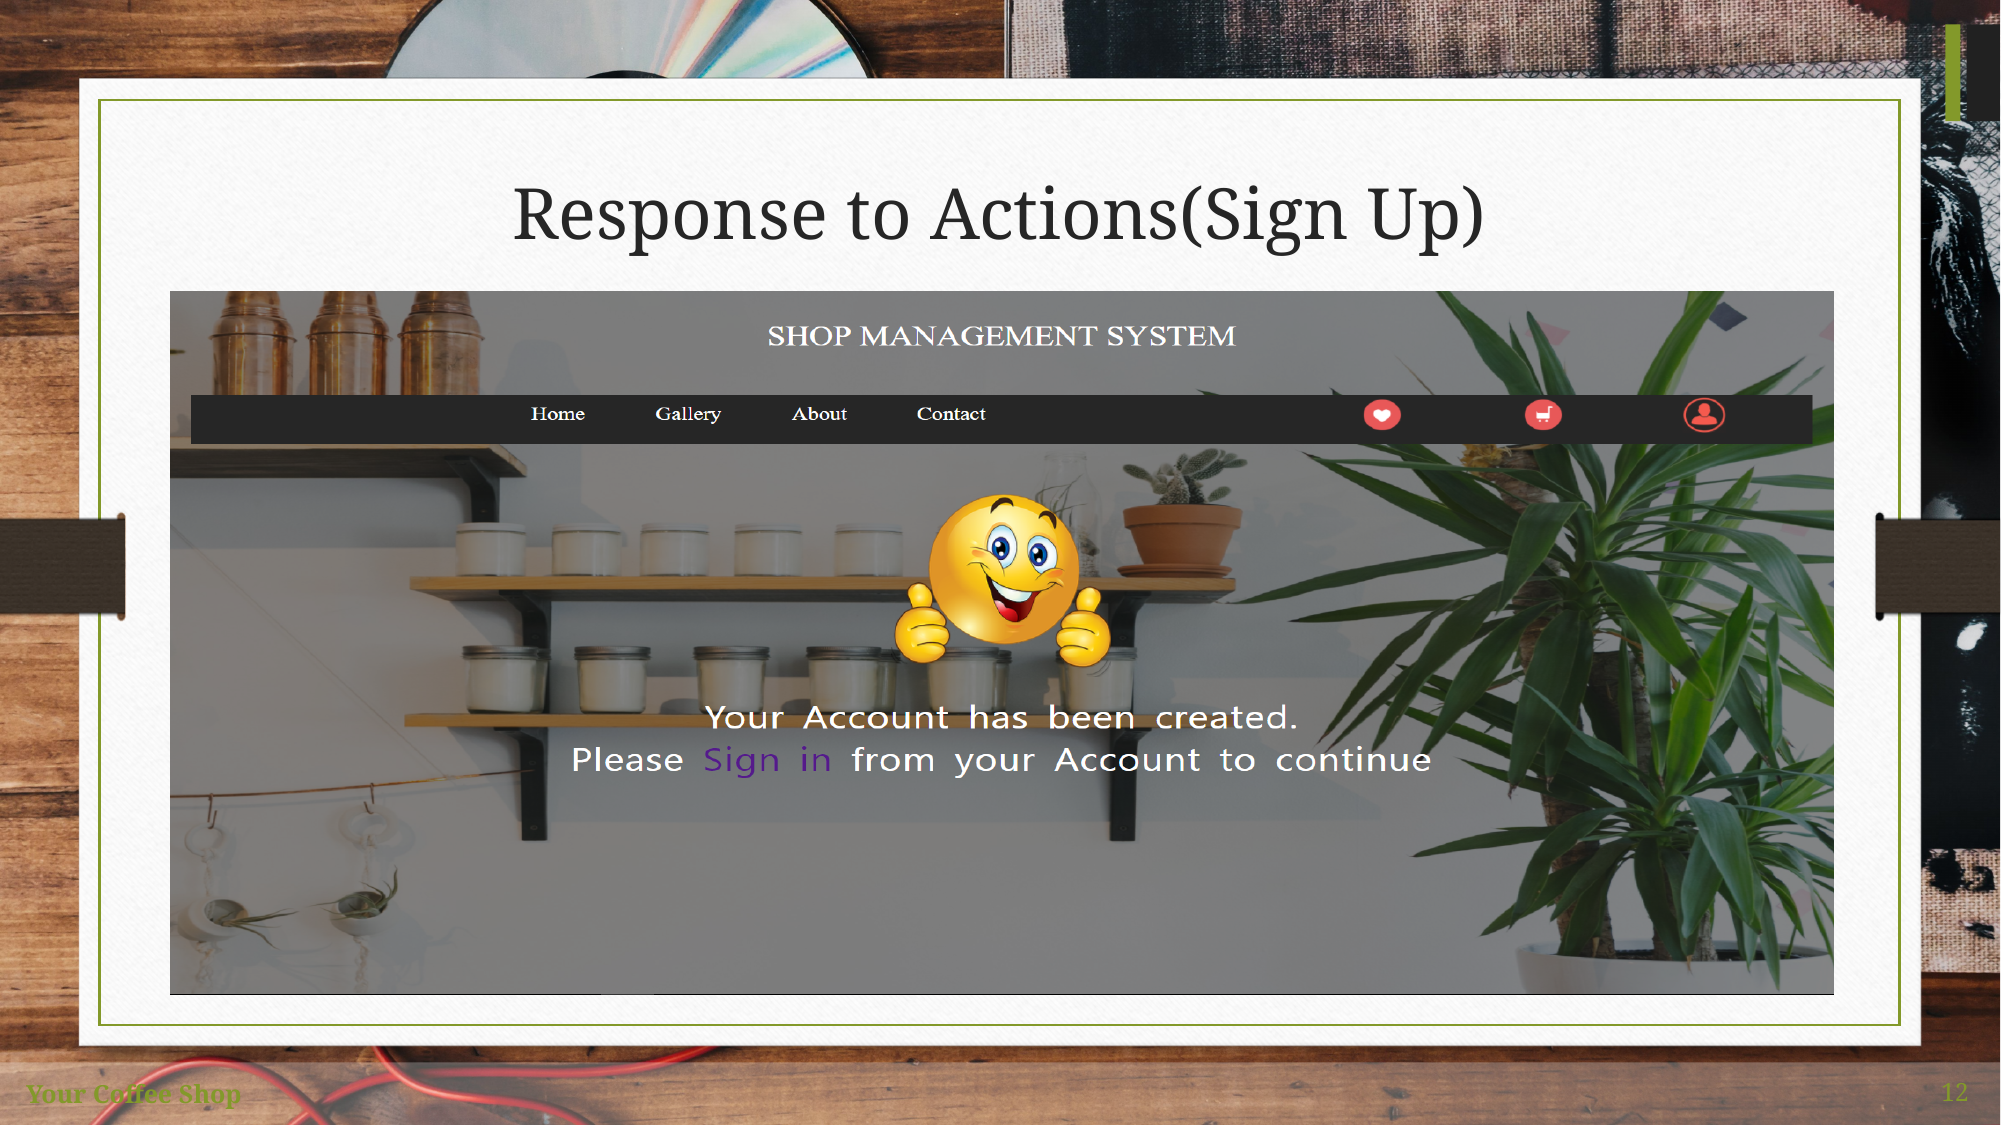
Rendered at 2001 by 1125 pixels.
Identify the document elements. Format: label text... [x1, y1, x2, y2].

title Response to Actions(Sign Up) [212, 161, 1788, 262]
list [170, 291, 1834, 995]
picture [0, 0, 2001, 1125]
